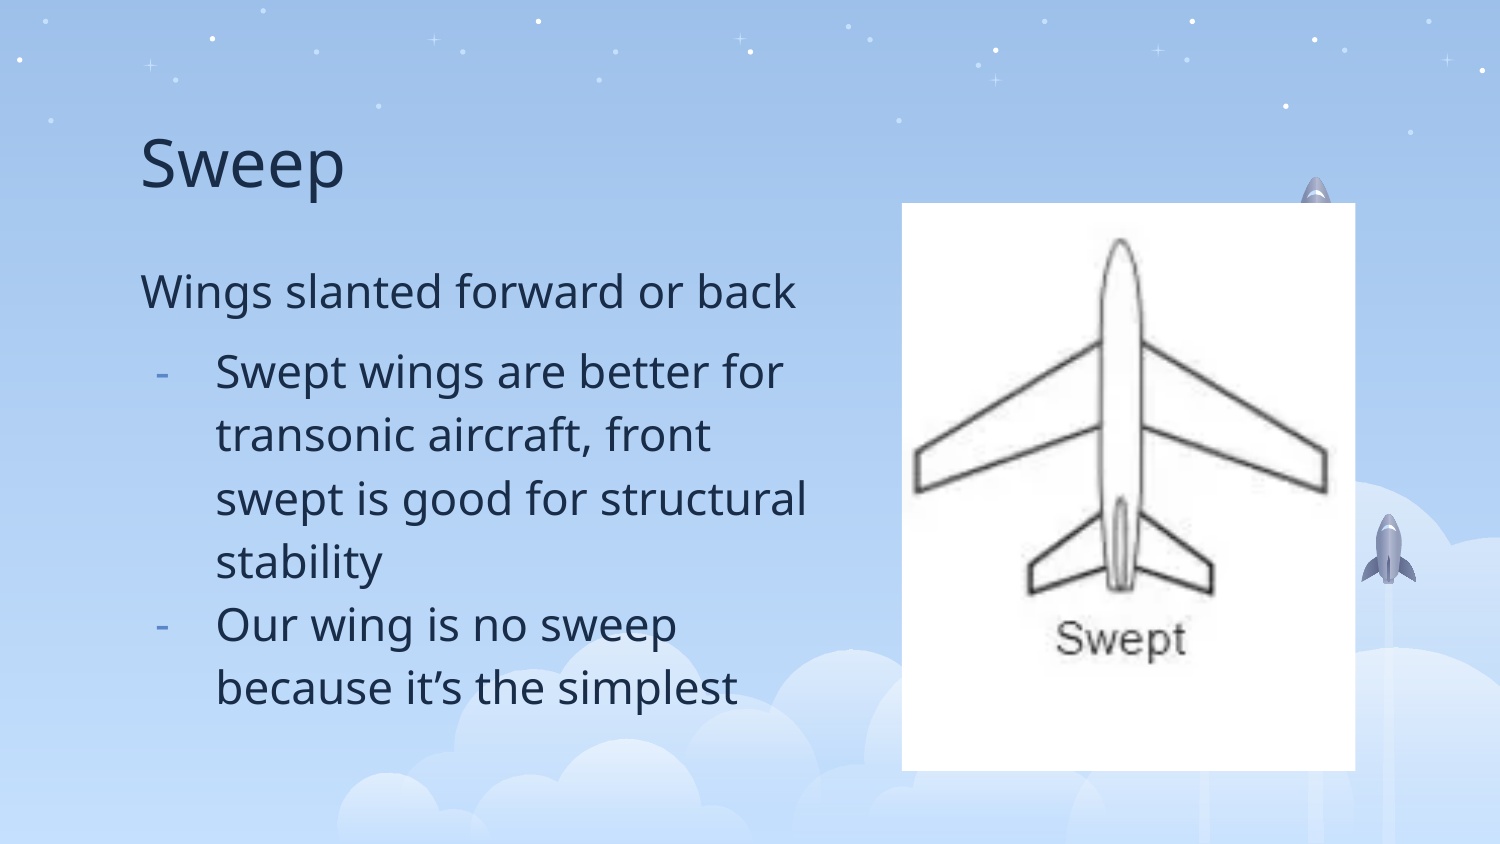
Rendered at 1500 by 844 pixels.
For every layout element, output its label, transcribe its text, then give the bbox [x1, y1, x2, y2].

list Wings slanted forward or back Swept wings are better for transonic aircraft, front swept is good for structural stability Our wing is no sweep because it’s the simplest [140, 254, 820, 720]
title Sweep [140, 137, 1165, 203]
picture [901, 203, 1356, 771]
